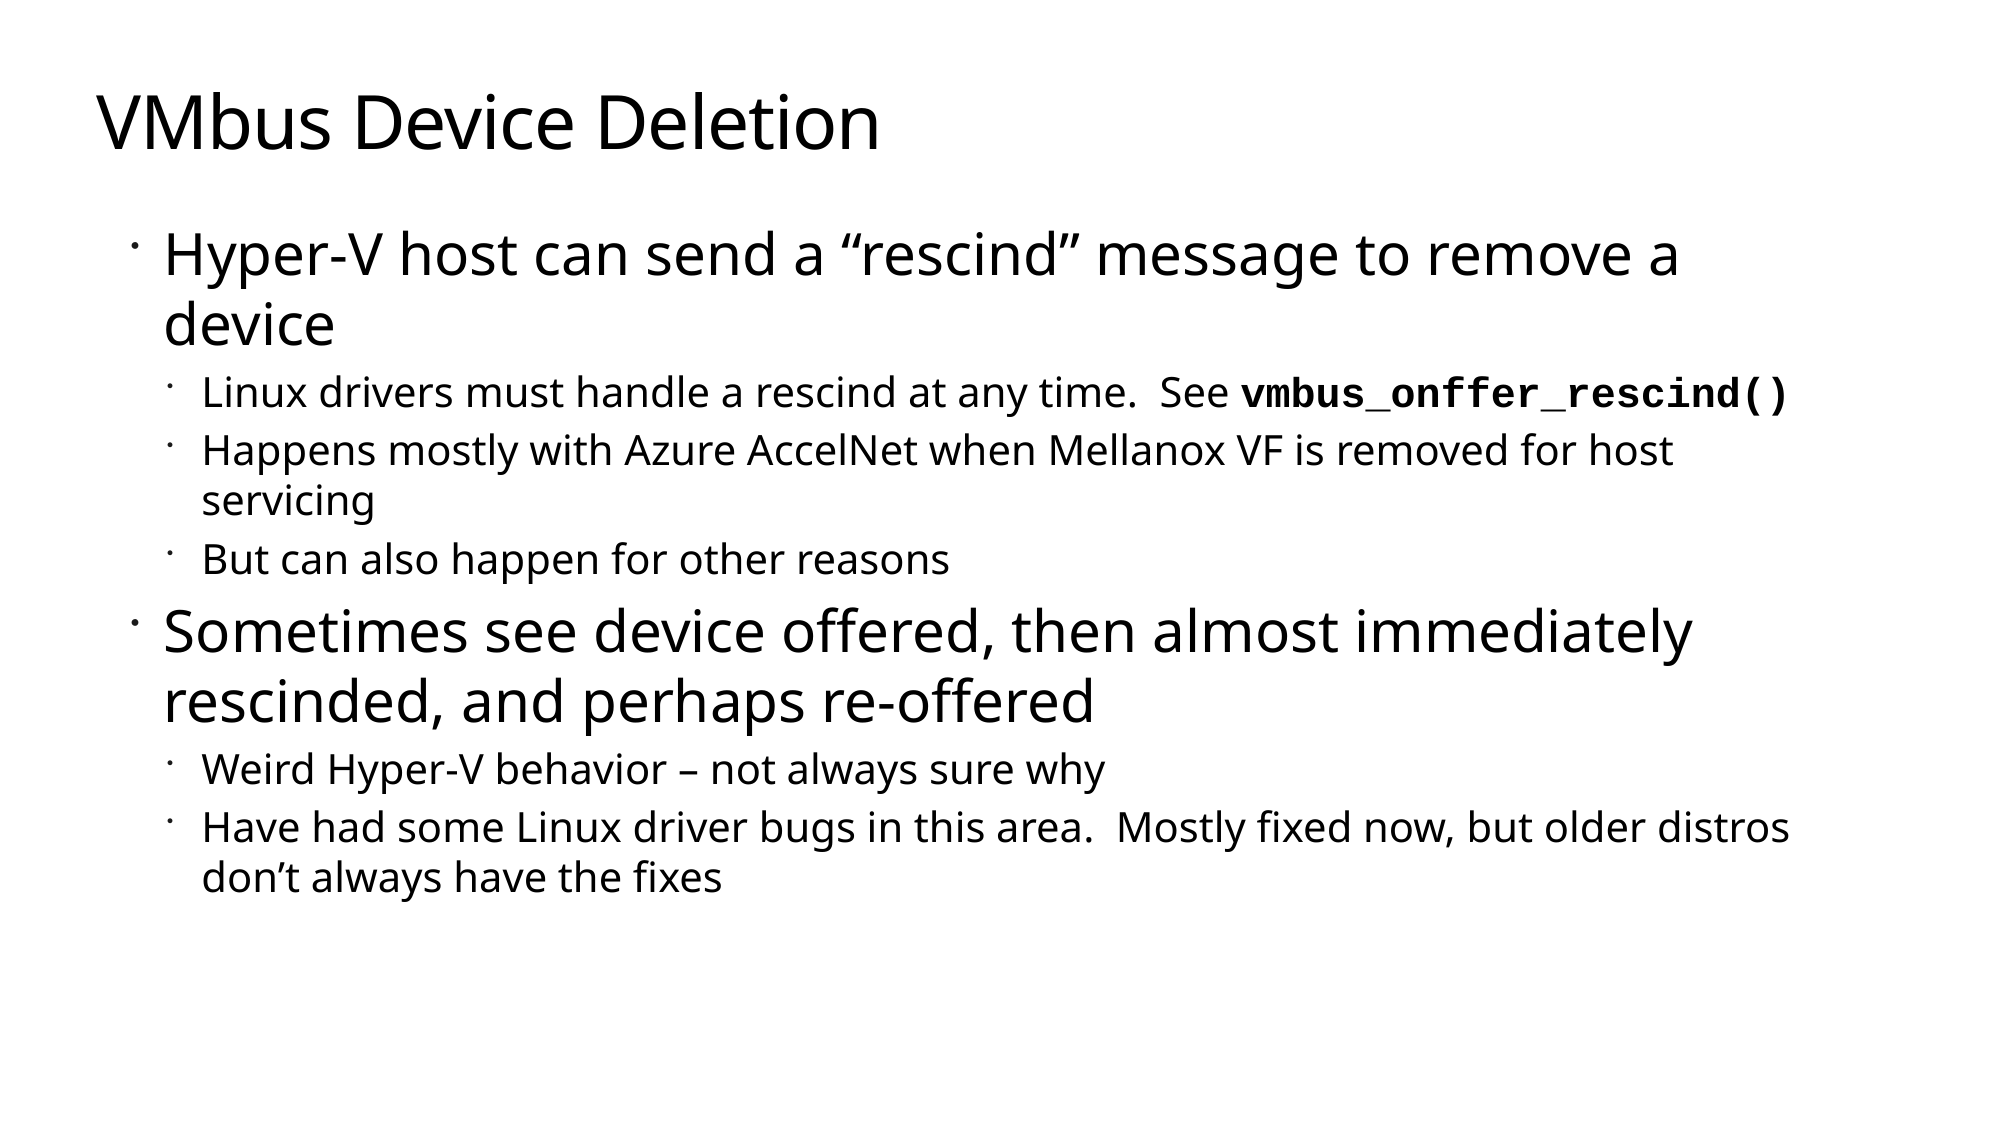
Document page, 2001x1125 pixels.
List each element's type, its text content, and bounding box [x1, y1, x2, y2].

list Hyper-V host can send a “rescind” message to remove a device Linux drivers must handle a rescind at any time. See vmbus_onffer_rescind() Happens mostly with Azure AccelNet when Mellanox VF is removed for host servicing But can also happen for other reasons Sometimes see device offered, then almost immediately rescinded, and perhaps re-offered Weird Hyper-V behavior – not always sure why Have had some Linux driver bugs in this area. Mostly fixed now, but older distros don’t always have the fixes [126, 217, 1852, 798]
title VMbus Device Deletion [96, 75, 1904, 166]
